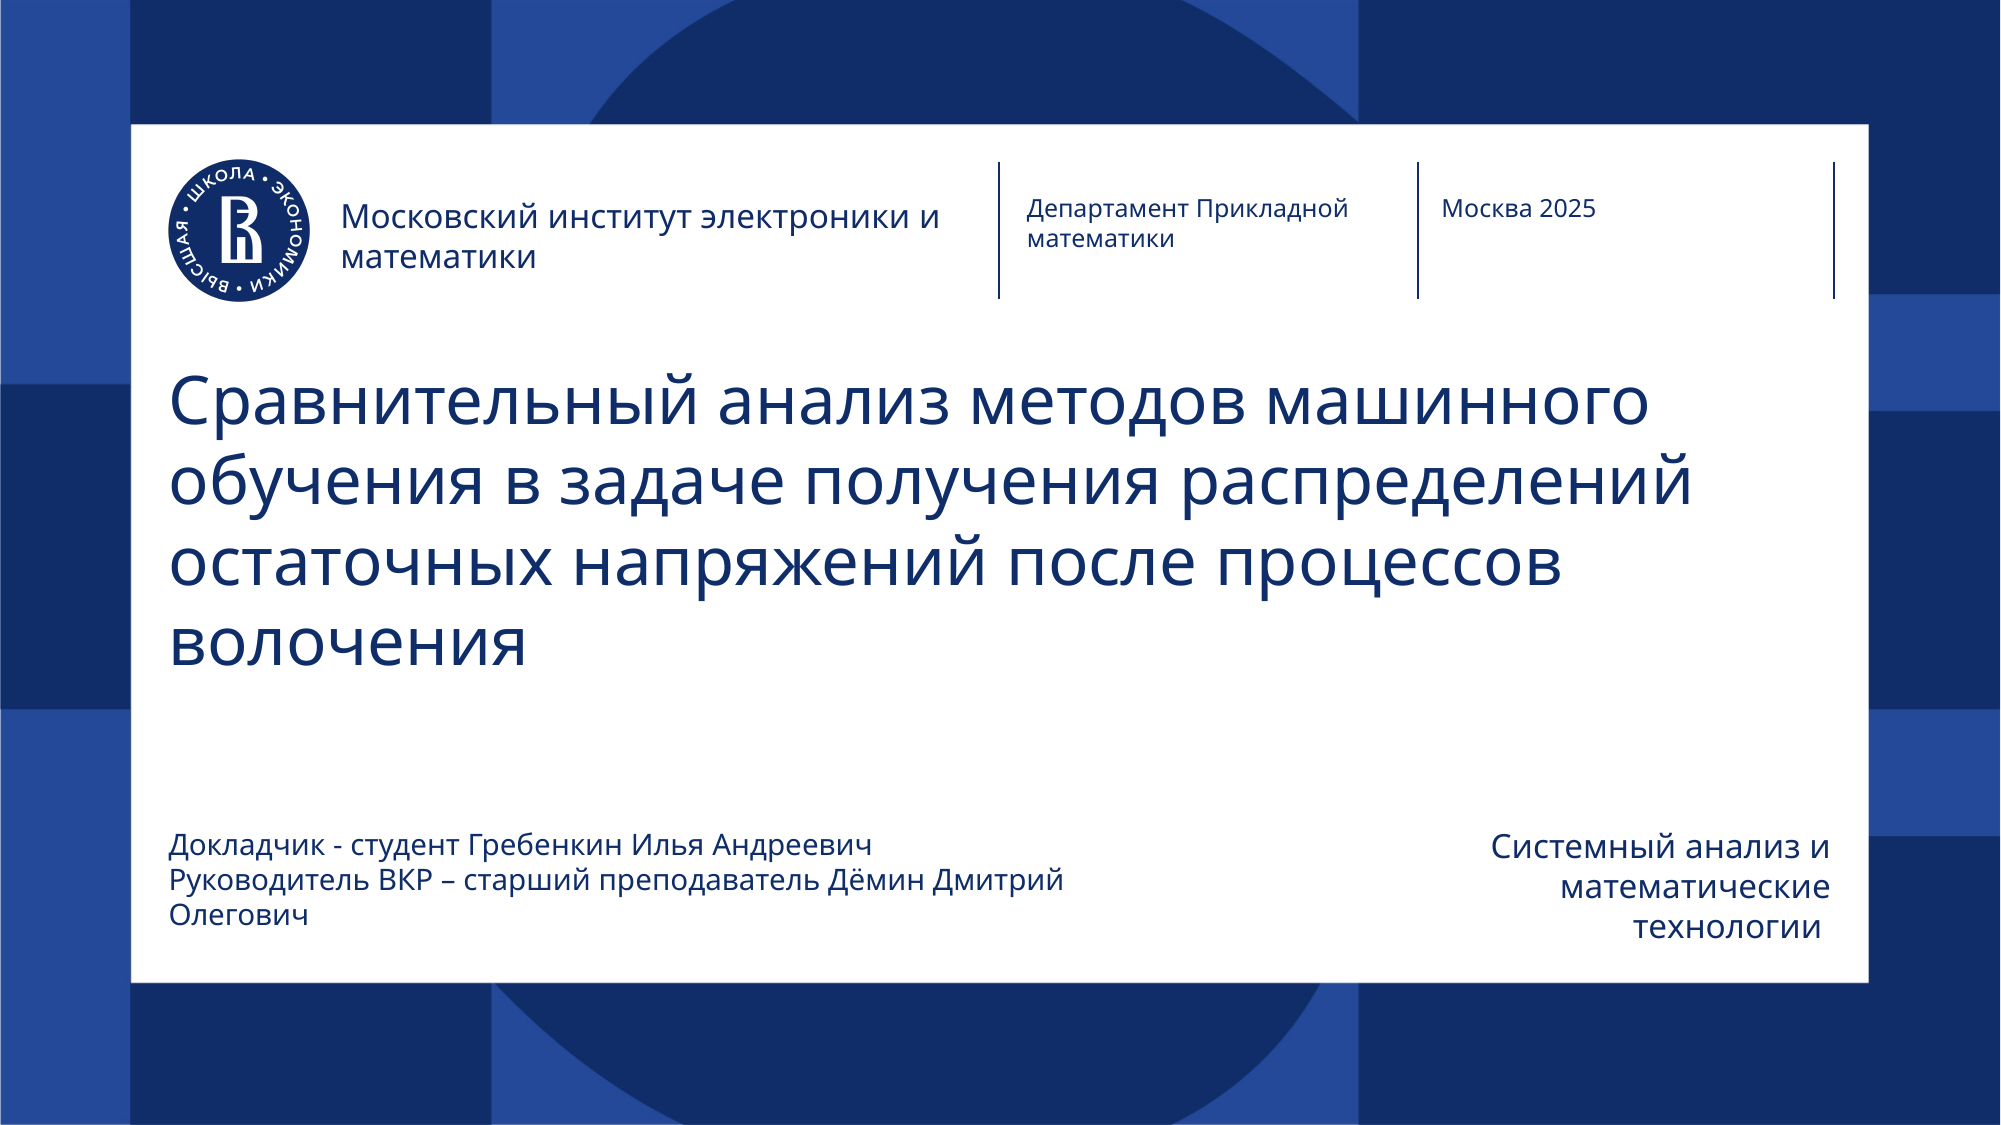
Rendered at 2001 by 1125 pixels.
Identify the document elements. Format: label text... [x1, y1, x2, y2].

list Департамент Прикладной математики [1026, 192, 1401, 269]
list Москва 2025 [1441, 192, 1806, 269]
list Докладчик - студент Гребенкин Илья Андреевич Руководитель ВКР – старший преподаватель Дёмин Дмитрий Олегович [168, 825, 1195, 933]
title Сравнительный анализ методов машинного обучения в задаче получения распределений остаточных напряжений после процессов волочения [168, 356, 1743, 682]
picture [0, 0, 2001, 1125]
text_box Системный анализ и математические технологии [1400, 825, 1832, 933]
list Московский институт электроники и математики [340, 194, 972, 267]
